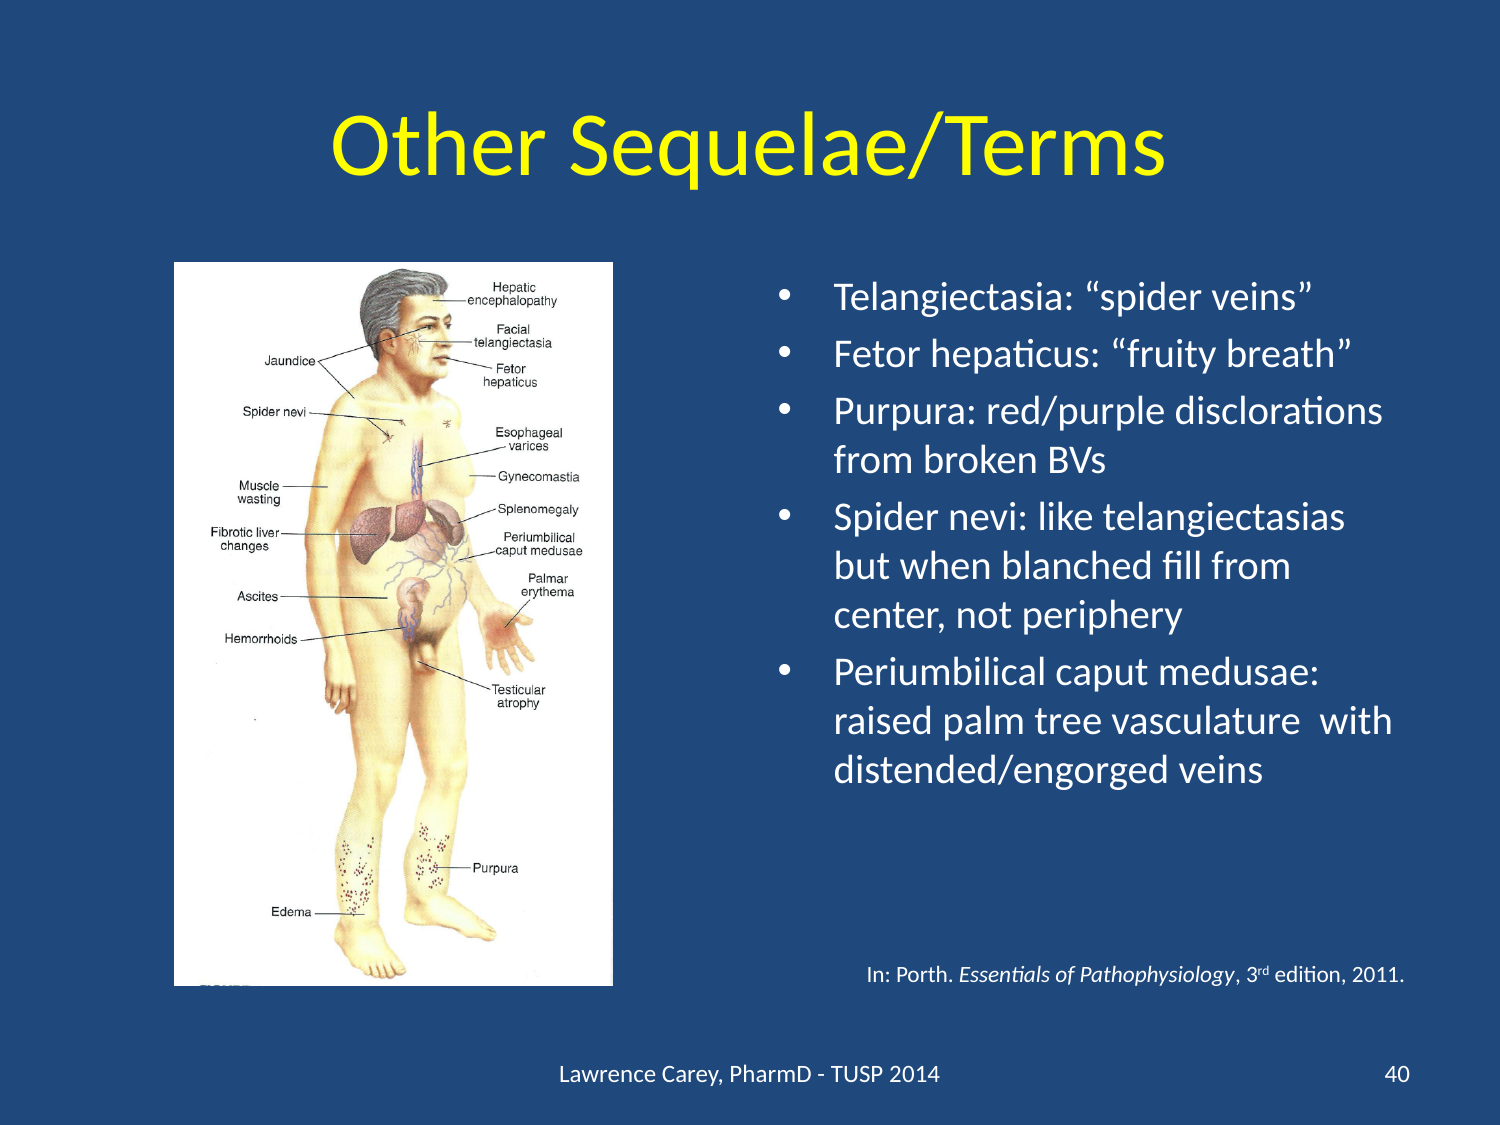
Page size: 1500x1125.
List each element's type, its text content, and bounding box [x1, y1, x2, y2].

title Other Sequelae/Terms [75, 45, 1425, 233]
picture [174, 262, 613, 986]
footer Lawrence Carey, PharmD - TUSP 2014 [512, 1042, 988, 1103]
list Telangiectasia: “spider veins” Fetor hepaticus: “fruity breath” Purpura: red/purple disclorations from broken BVs Spider nevi: like telangiectasias but when blanched fill from center, not periphery Periumbilical caput medusae: raised palm tree vasculature with distended/engorged veins In: Porth. Essentials of Pathophysiology, 3rd edition, 2011. [762, 262, 1425, 1005]
slide_number 40 [1074, 1042, 1425, 1103]
